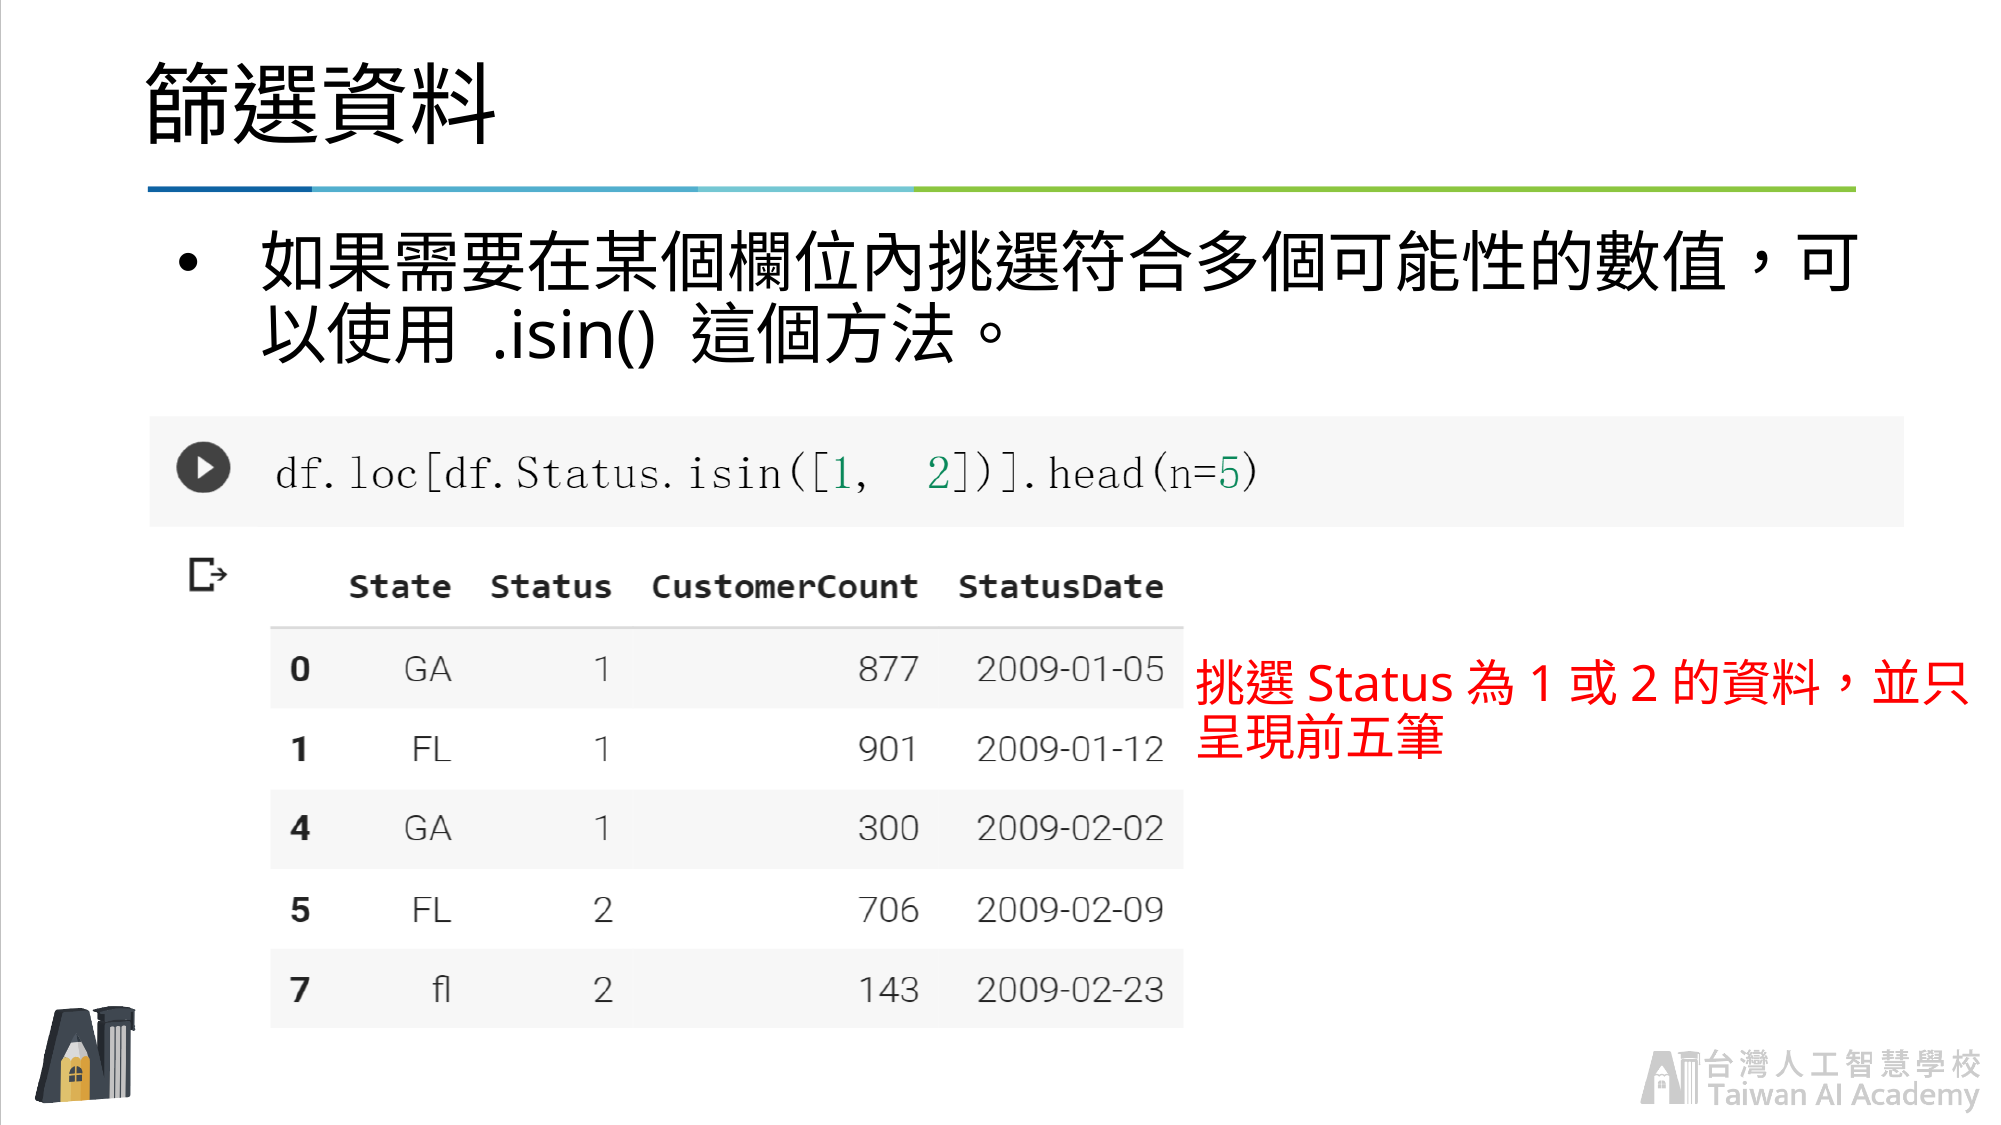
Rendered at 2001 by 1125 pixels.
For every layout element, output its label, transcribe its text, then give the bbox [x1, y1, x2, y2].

list 如果需要在某個欄位內挑選符合多個可能性的數值，可以使用 .isin() 這個方法。 [148, 223, 1886, 411]
title 篩選資料 [131, 28, 1904, 190]
text_box 挑選Status為1或2的資料，並只呈現前五筆 [1911, 650, 2000, 774]
picture [0, 0, 2001, 1125]
